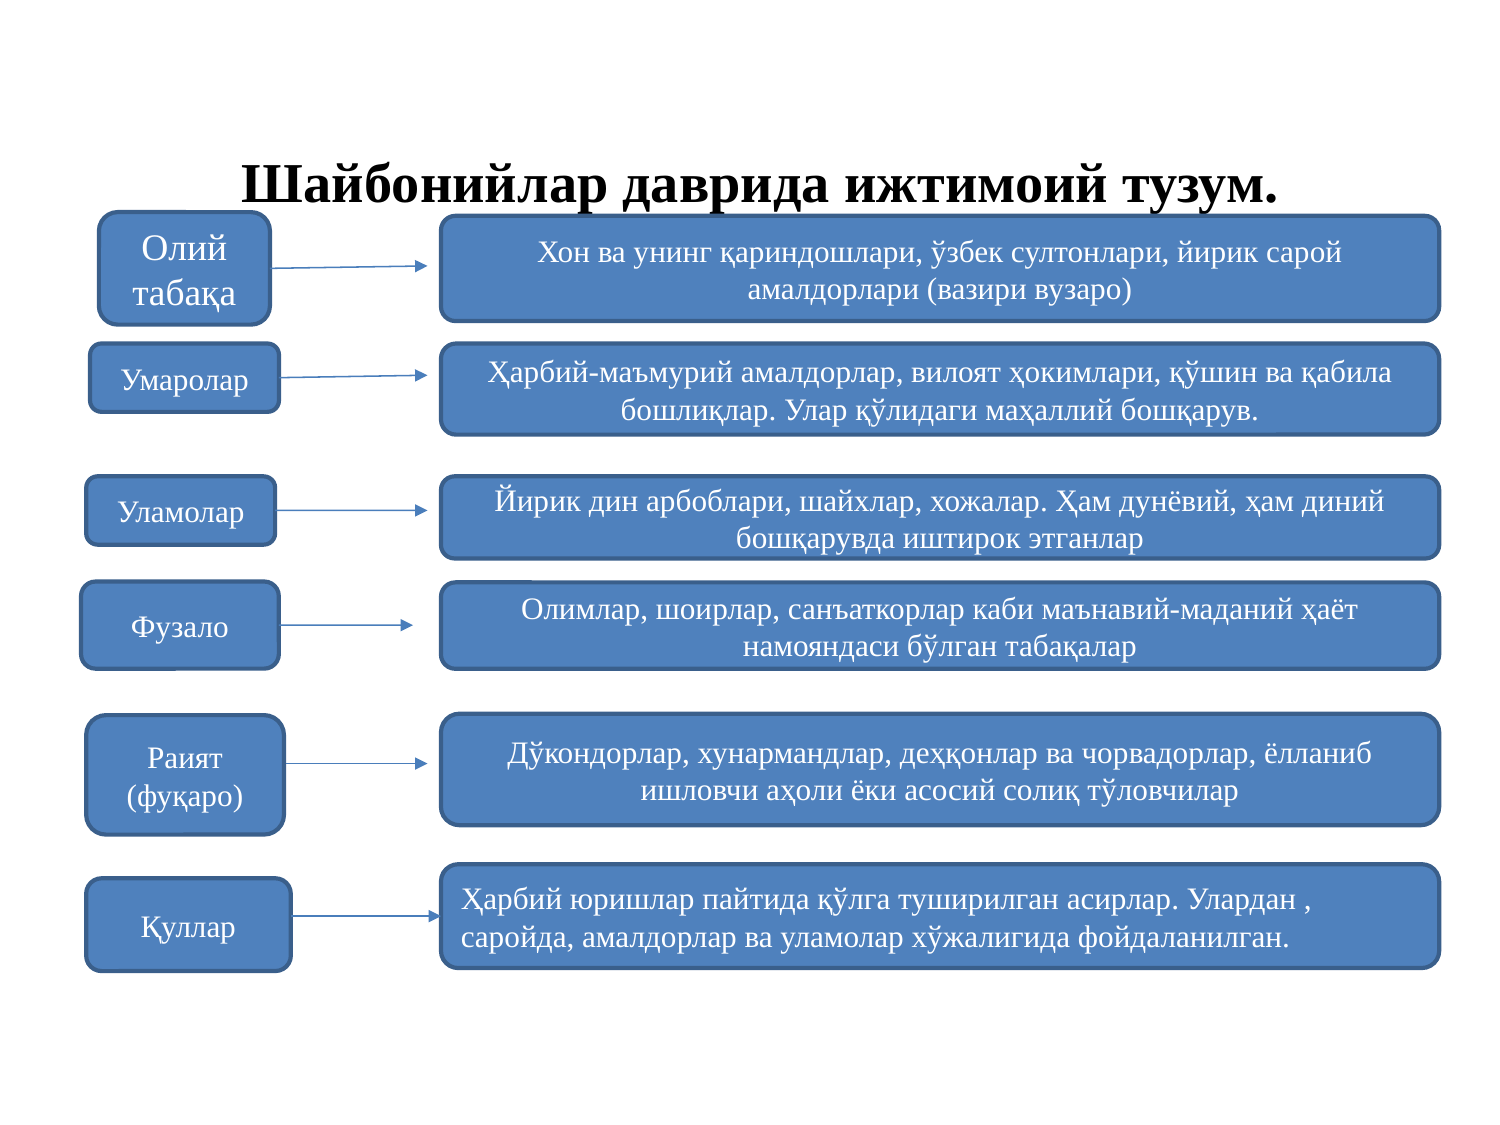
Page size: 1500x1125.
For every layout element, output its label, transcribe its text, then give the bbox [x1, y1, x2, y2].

text_box Раият (фуқаро) [84, 713, 287, 837]
text_box Хон ва унинг қариндошлари, ўзбек султонлари, йирик сарой амалдорлари (вазири вузаро) [438, 213, 1442, 324]
text_box Йирик дин арбоблари, шайхлар, хожалар. Ҳам дунёвий, ҳам диний бошқарувда иштирок этганлар [438, 474, 1442, 561]
text_box Қуллар [84, 876, 293, 974]
text_box Олимлар, шоирлар, санъаткорлар каби маънавий-маданий ҳаёт намояндаси бўлган табақалар [438, 580, 1442, 671]
text_box Ҳарбий-маъмурий амалдорлар, вилоят ҳокимлари, қўшин ва қабила бошлиқлар. Улар қўлидаги маҳаллий бошқарув. [438, 341, 1442, 437]
text_box Фузало [78, 579, 281, 671]
text_box Уламолар [84, 474, 278, 547]
text_box Ҳарбий юришлар пайтида қўлга туширилган асирлар. Улардан , саройда, амалдорлар ва уламолар хўжалигида фойдаланилган. [438, 862, 1442, 971]
text_box Умаролар [87, 341, 282, 414]
text_box Олий табақа [96, 209, 273, 327]
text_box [269, 265, 428, 269]
text_box Дўкондорлар, хунармандлар, деҳқонлар ва чорвадорлар, ёлланиб ишловчи аҳоли ёки асосий солиқ тўловчилар [438, 711, 1442, 828]
title Шайбонийлар даврида ижтимоий тузум. [81, 140, 1440, 220]
